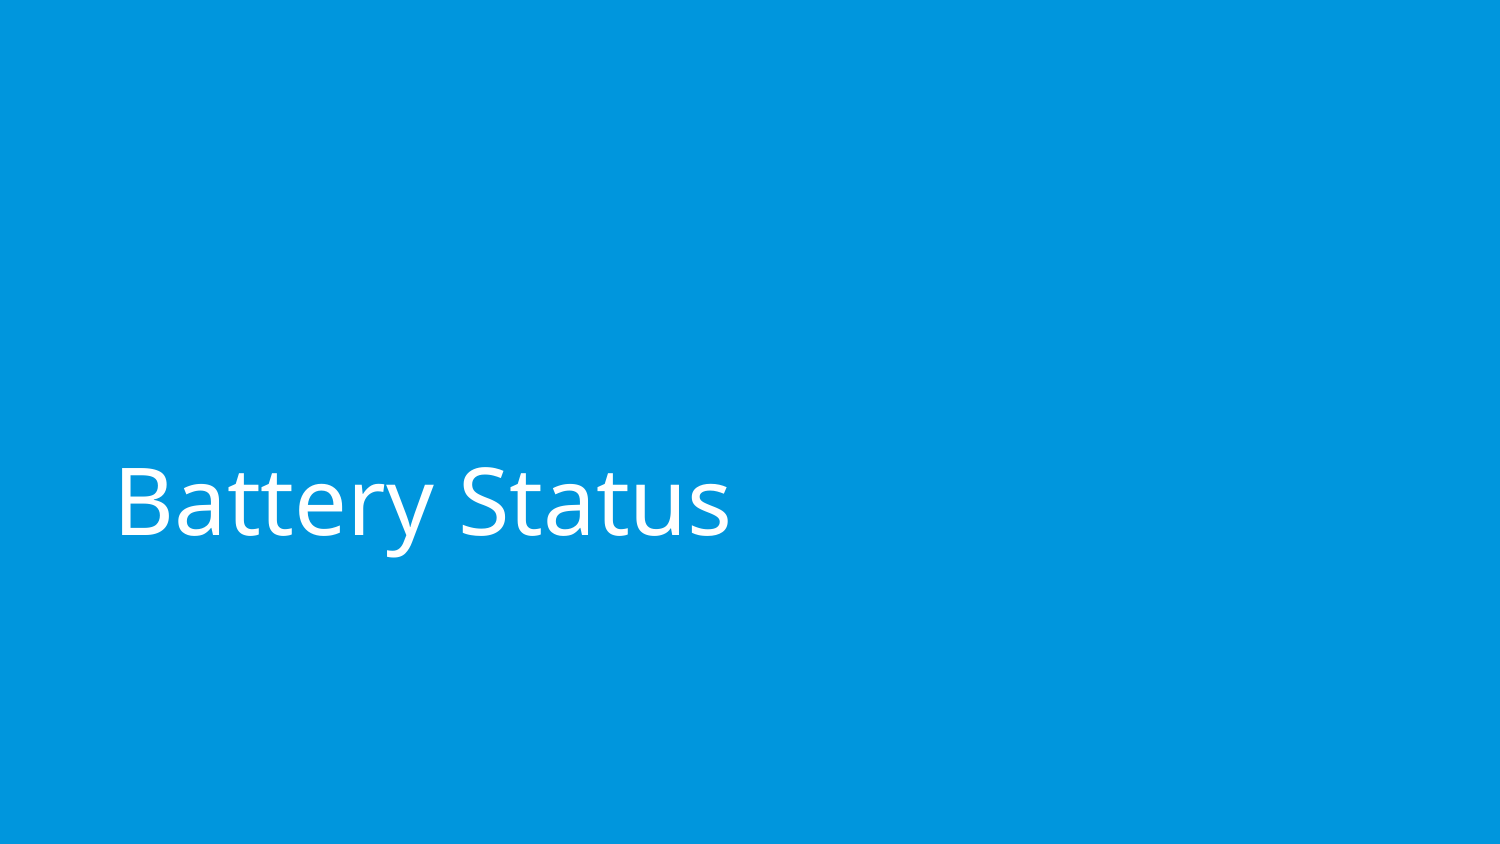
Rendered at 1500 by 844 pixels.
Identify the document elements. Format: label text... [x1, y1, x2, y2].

title Battery Status [102, 210, 1397, 562]
